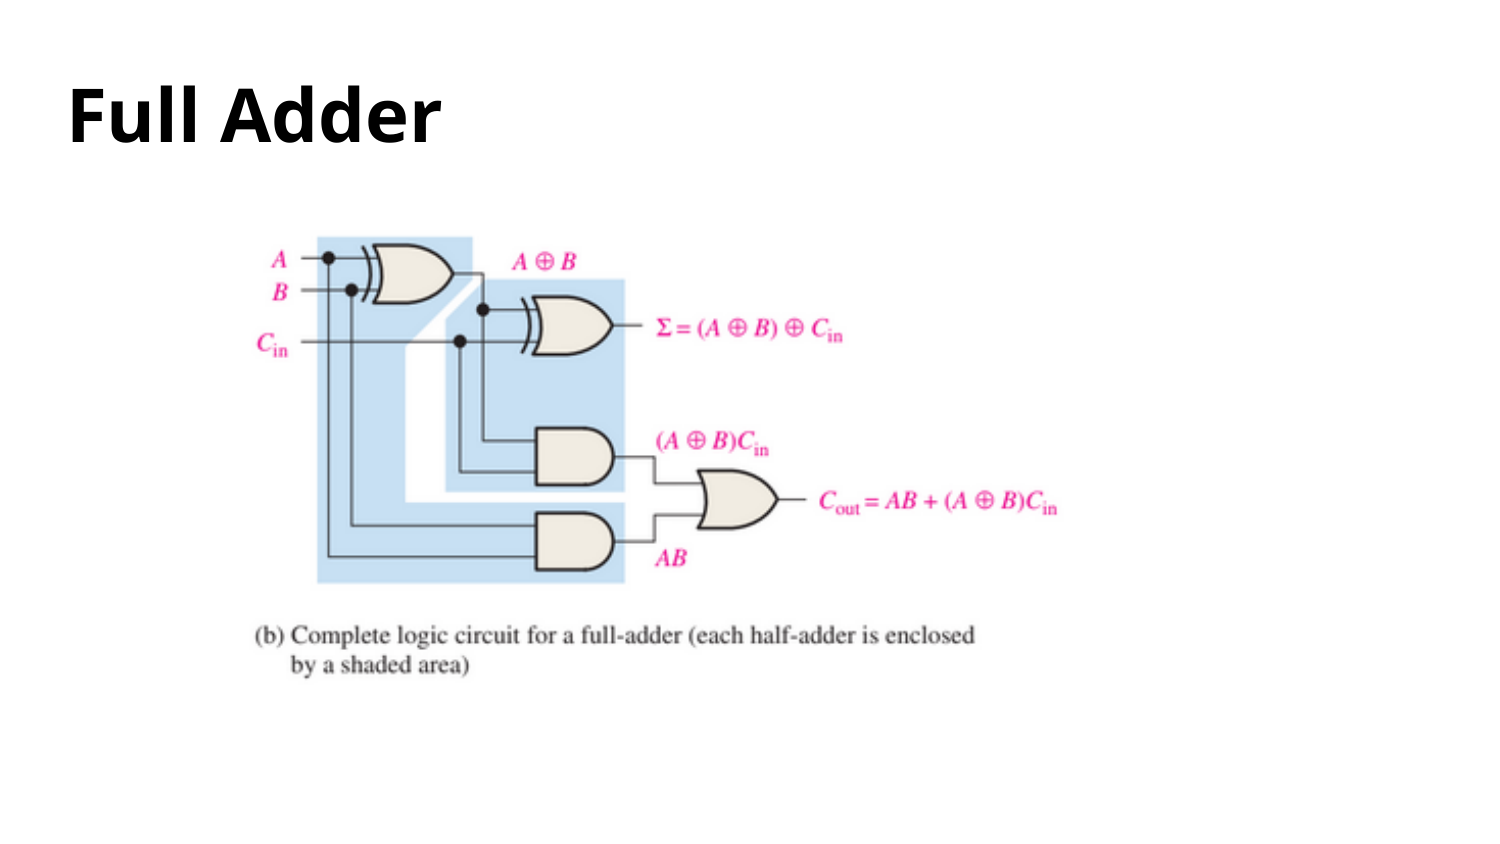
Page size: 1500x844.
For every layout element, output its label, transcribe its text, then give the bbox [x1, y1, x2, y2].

picture [232, 209, 1098, 700]
title Full Adder [51, 48, 1449, 180]
